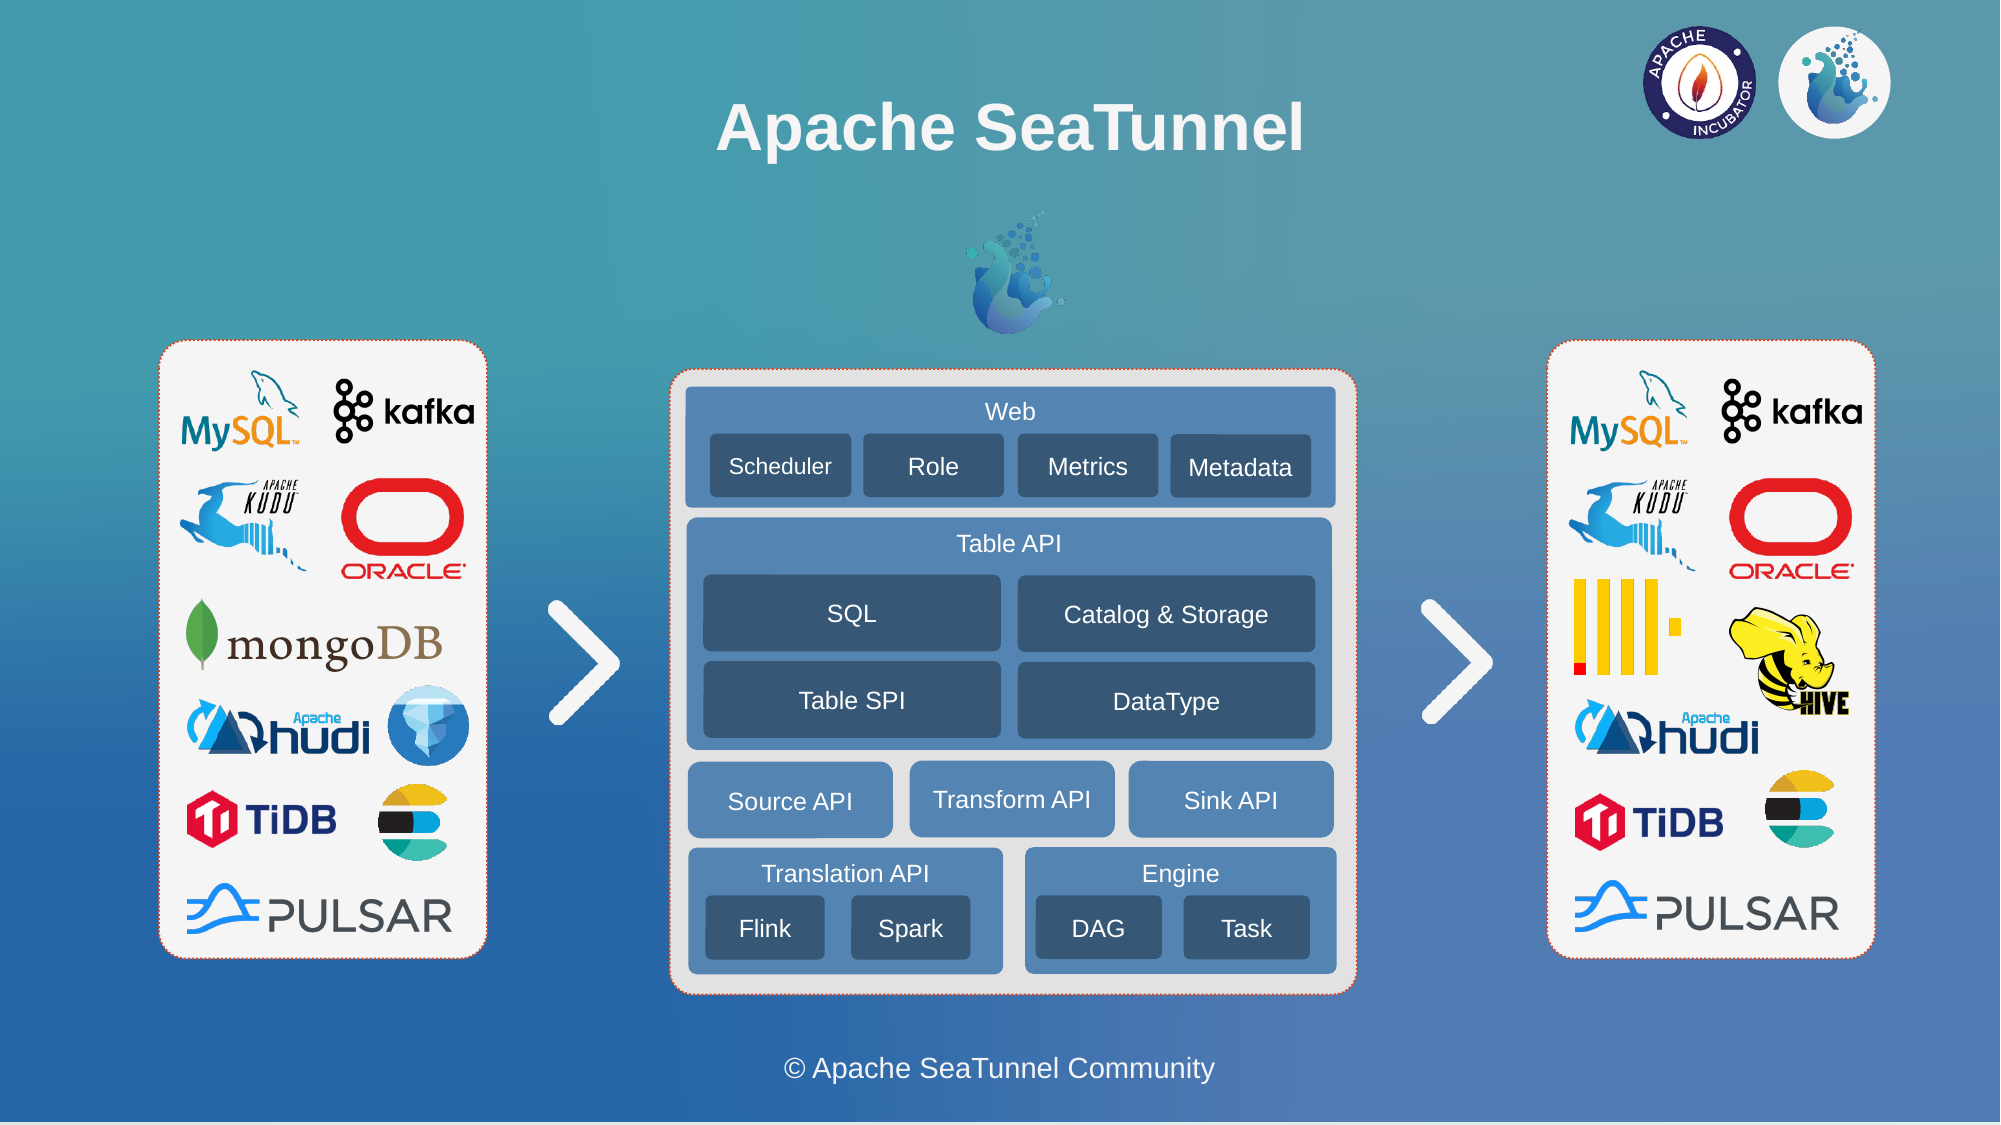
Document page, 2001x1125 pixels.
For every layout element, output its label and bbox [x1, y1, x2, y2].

text_box [669, 368, 1357, 995]
text_box [0, 0, 2000, 1122]
text_box [158, 340, 488, 959]
picture [938, 197, 1082, 351]
text_box [1547, 340, 1876, 959]
picture [1371, 578, 1538, 745]
picture [497, 579, 664, 746]
